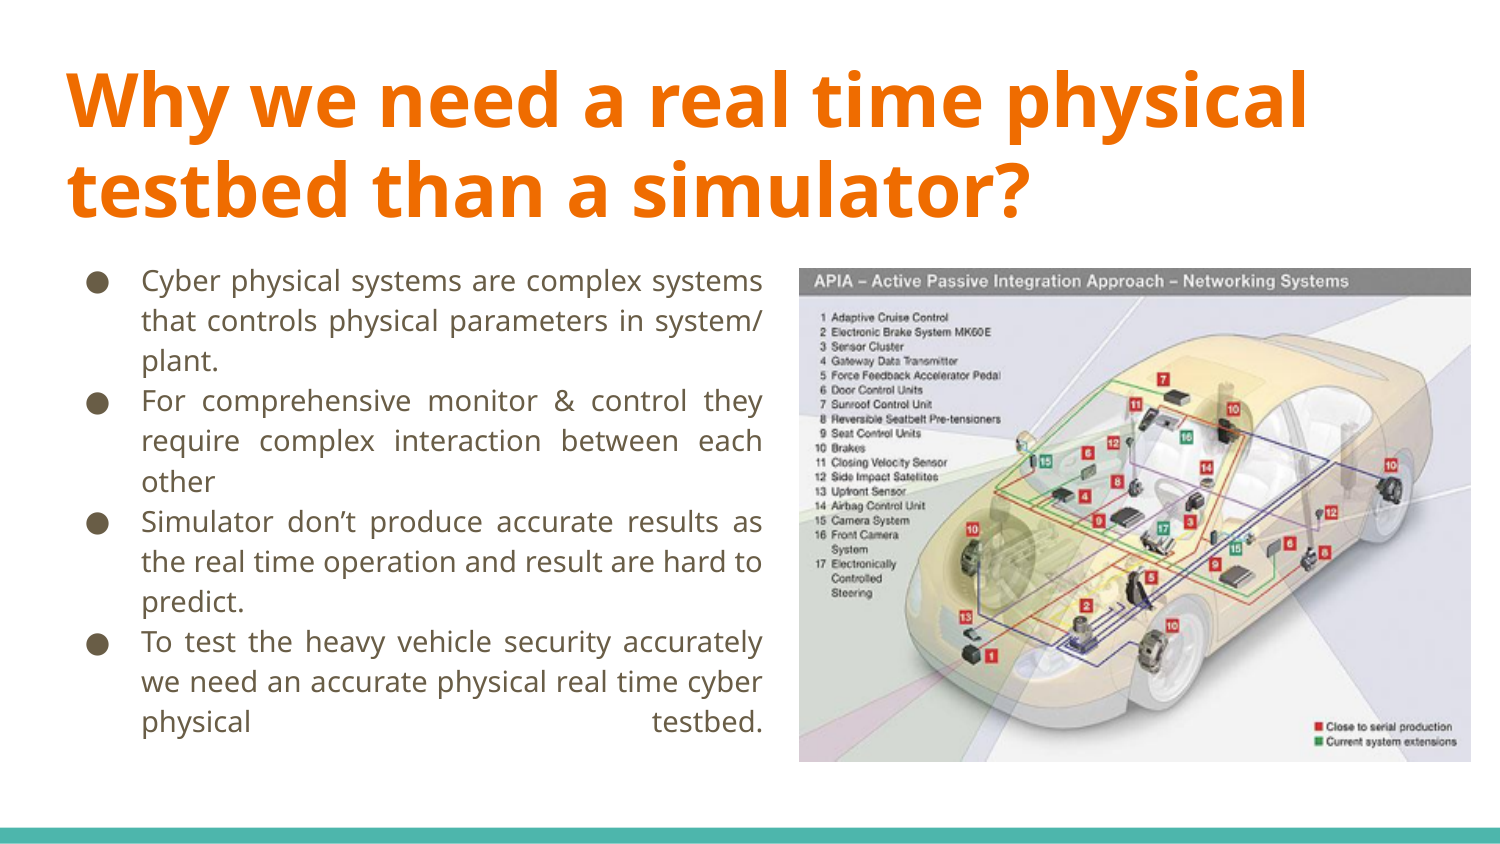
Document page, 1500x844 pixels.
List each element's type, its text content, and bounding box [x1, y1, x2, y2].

title Why we need a real time physical testbed than a simulator? [51, 37, 1449, 154]
picture [799, 268, 1471, 763]
list Cyber physical systems are complex systems that controls physical parameters in system/ plant. For comprehensive monitor & control they require complex interaction between each other Simulator don’t produce accurate results as the real time operation and result are hard to predict. To test the heavy vehicle security accurately we need an accurate physical real time cyber physical testbed. [51, 241, 779, 801]
